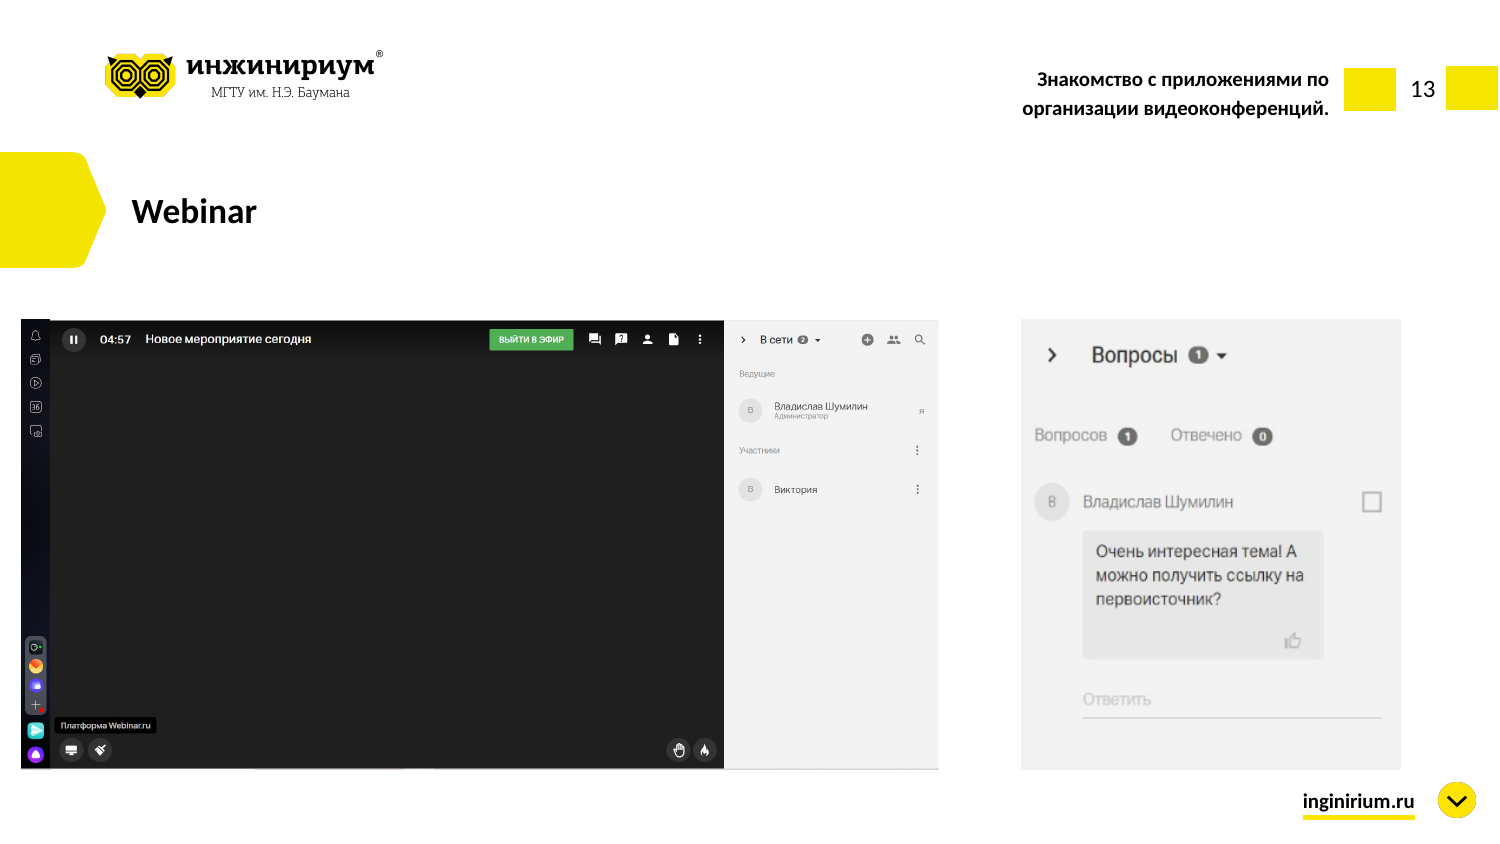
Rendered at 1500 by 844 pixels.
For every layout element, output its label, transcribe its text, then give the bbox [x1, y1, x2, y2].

text_box Знакомство с приложениями по организации видеоконференций. [1000, 47, 1345, 135]
picture [1020, 319, 1401, 770]
picture [1446, 66, 1498, 110]
picture [0, 151, 106, 268]
picture [20, 319, 939, 770]
text_box Webinar [116, 173, 969, 246]
picture [1303, 815, 1415, 821]
text_box inginirium.ru [1282, 779, 1431, 820]
picture [104, 50, 383, 100]
picture [1438, 781, 1476, 818]
text_box 13 [1395, 65, 1447, 111]
picture [1344, 68, 1396, 111]
